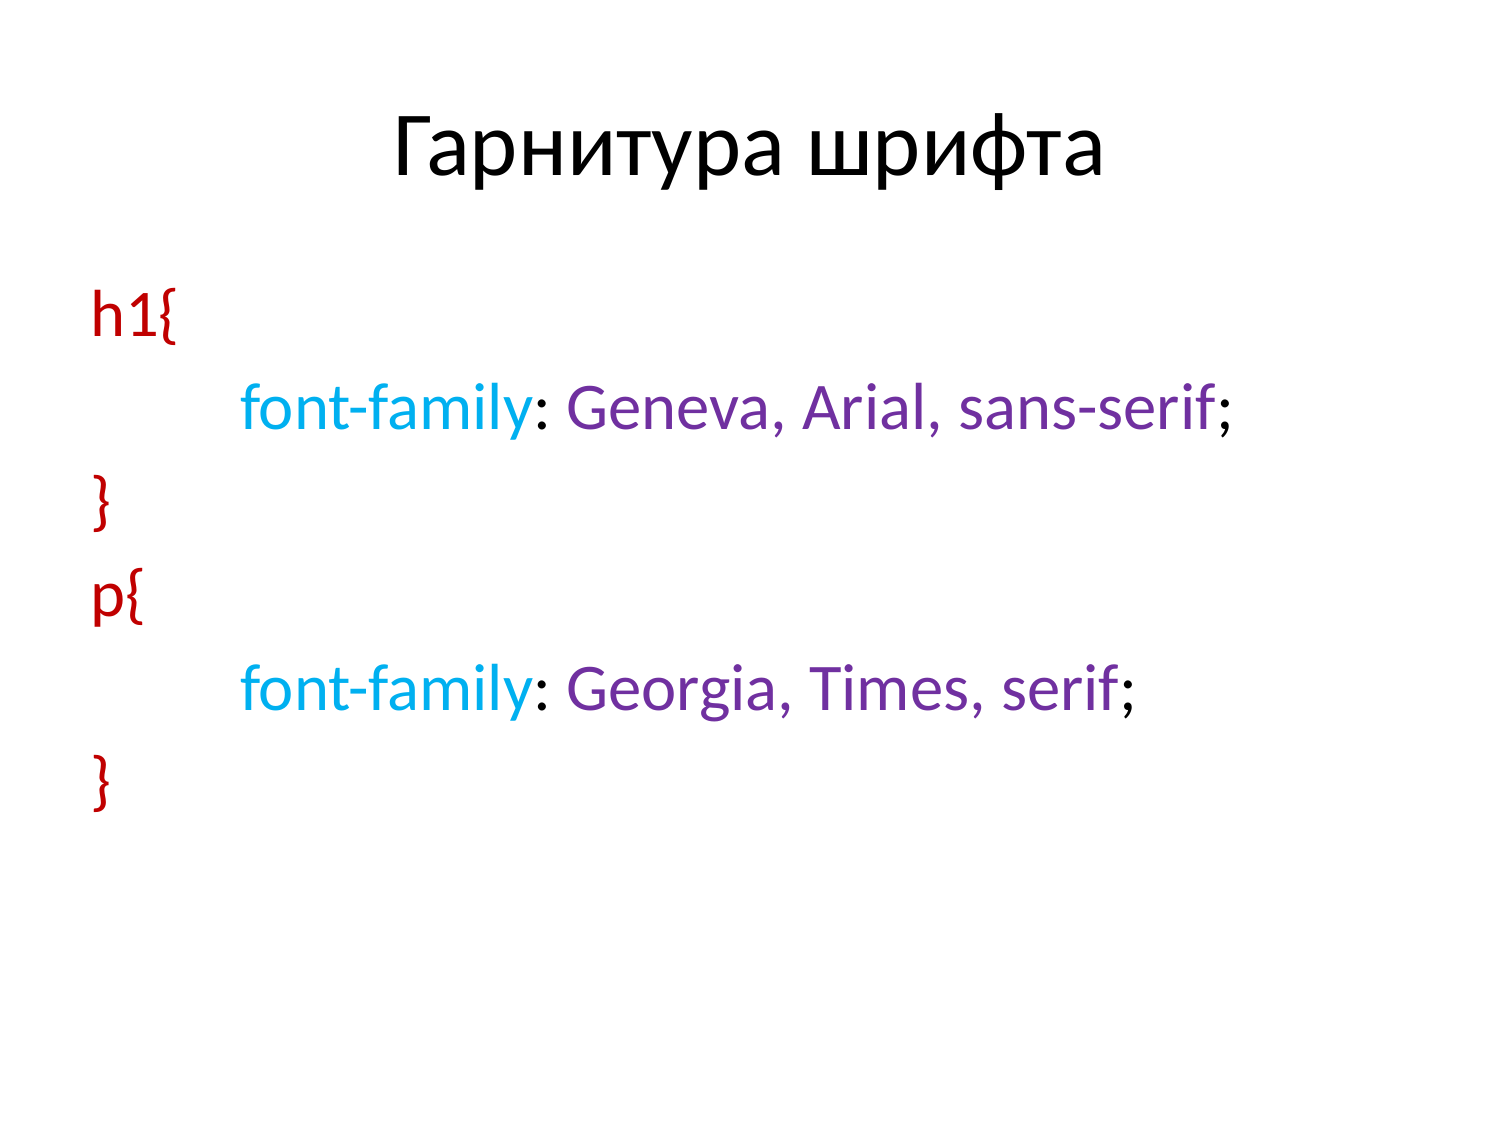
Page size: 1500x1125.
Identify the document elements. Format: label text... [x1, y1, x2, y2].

list h1{ font-family: Geneva, Arial, sans-serif; } p{ font-family: Georgia, Times, serif; } [75, 262, 1425, 1005]
title Гарнитура шрифта [75, 45, 1425, 233]
